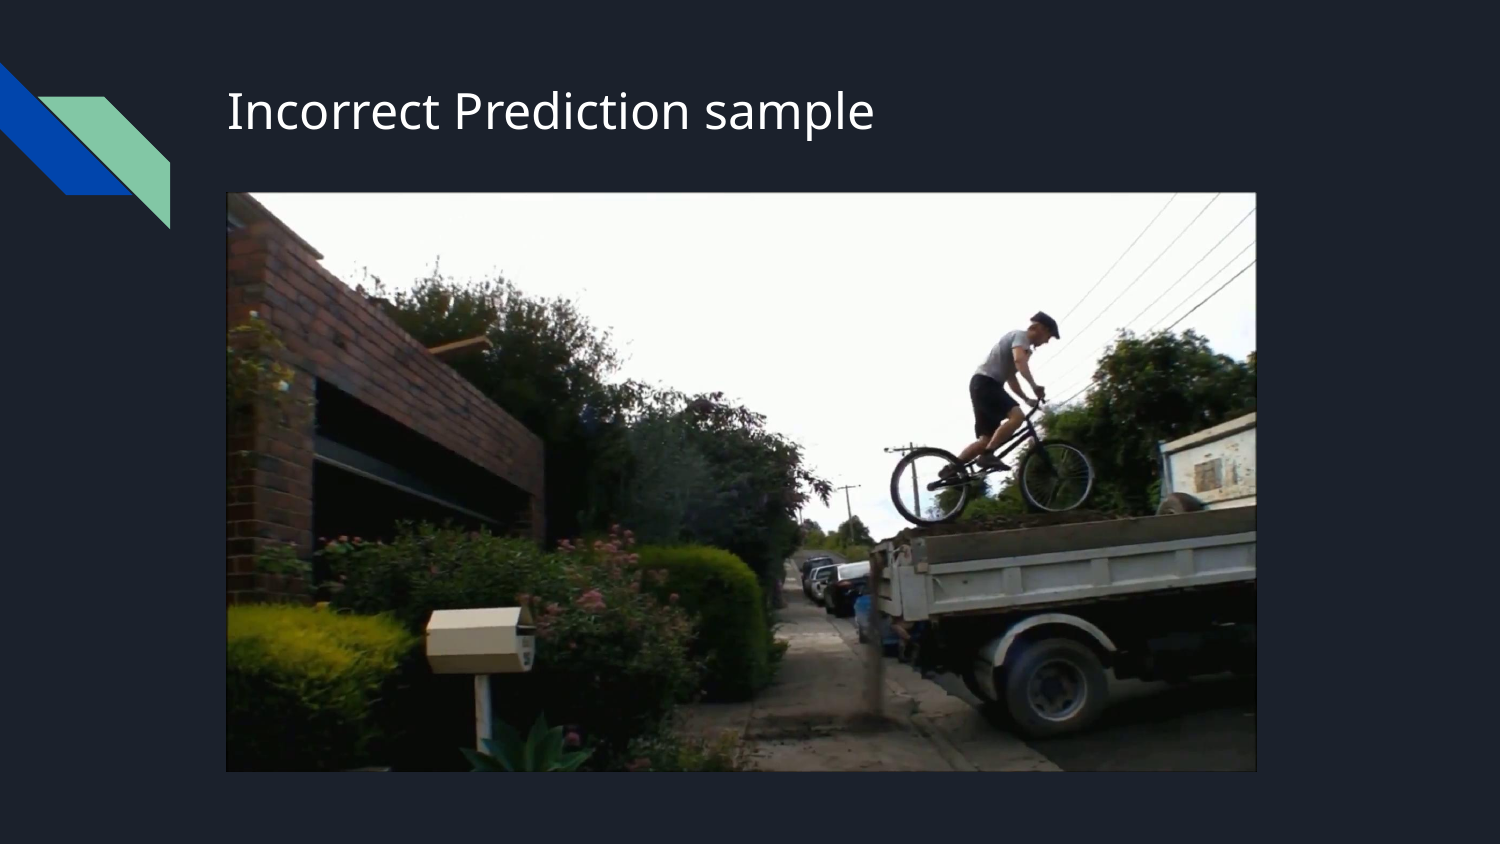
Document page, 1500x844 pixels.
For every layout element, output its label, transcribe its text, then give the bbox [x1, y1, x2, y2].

title Incorrect Prediction sample [212, 64, 1368, 215]
picture [226, 192, 1257, 773]
